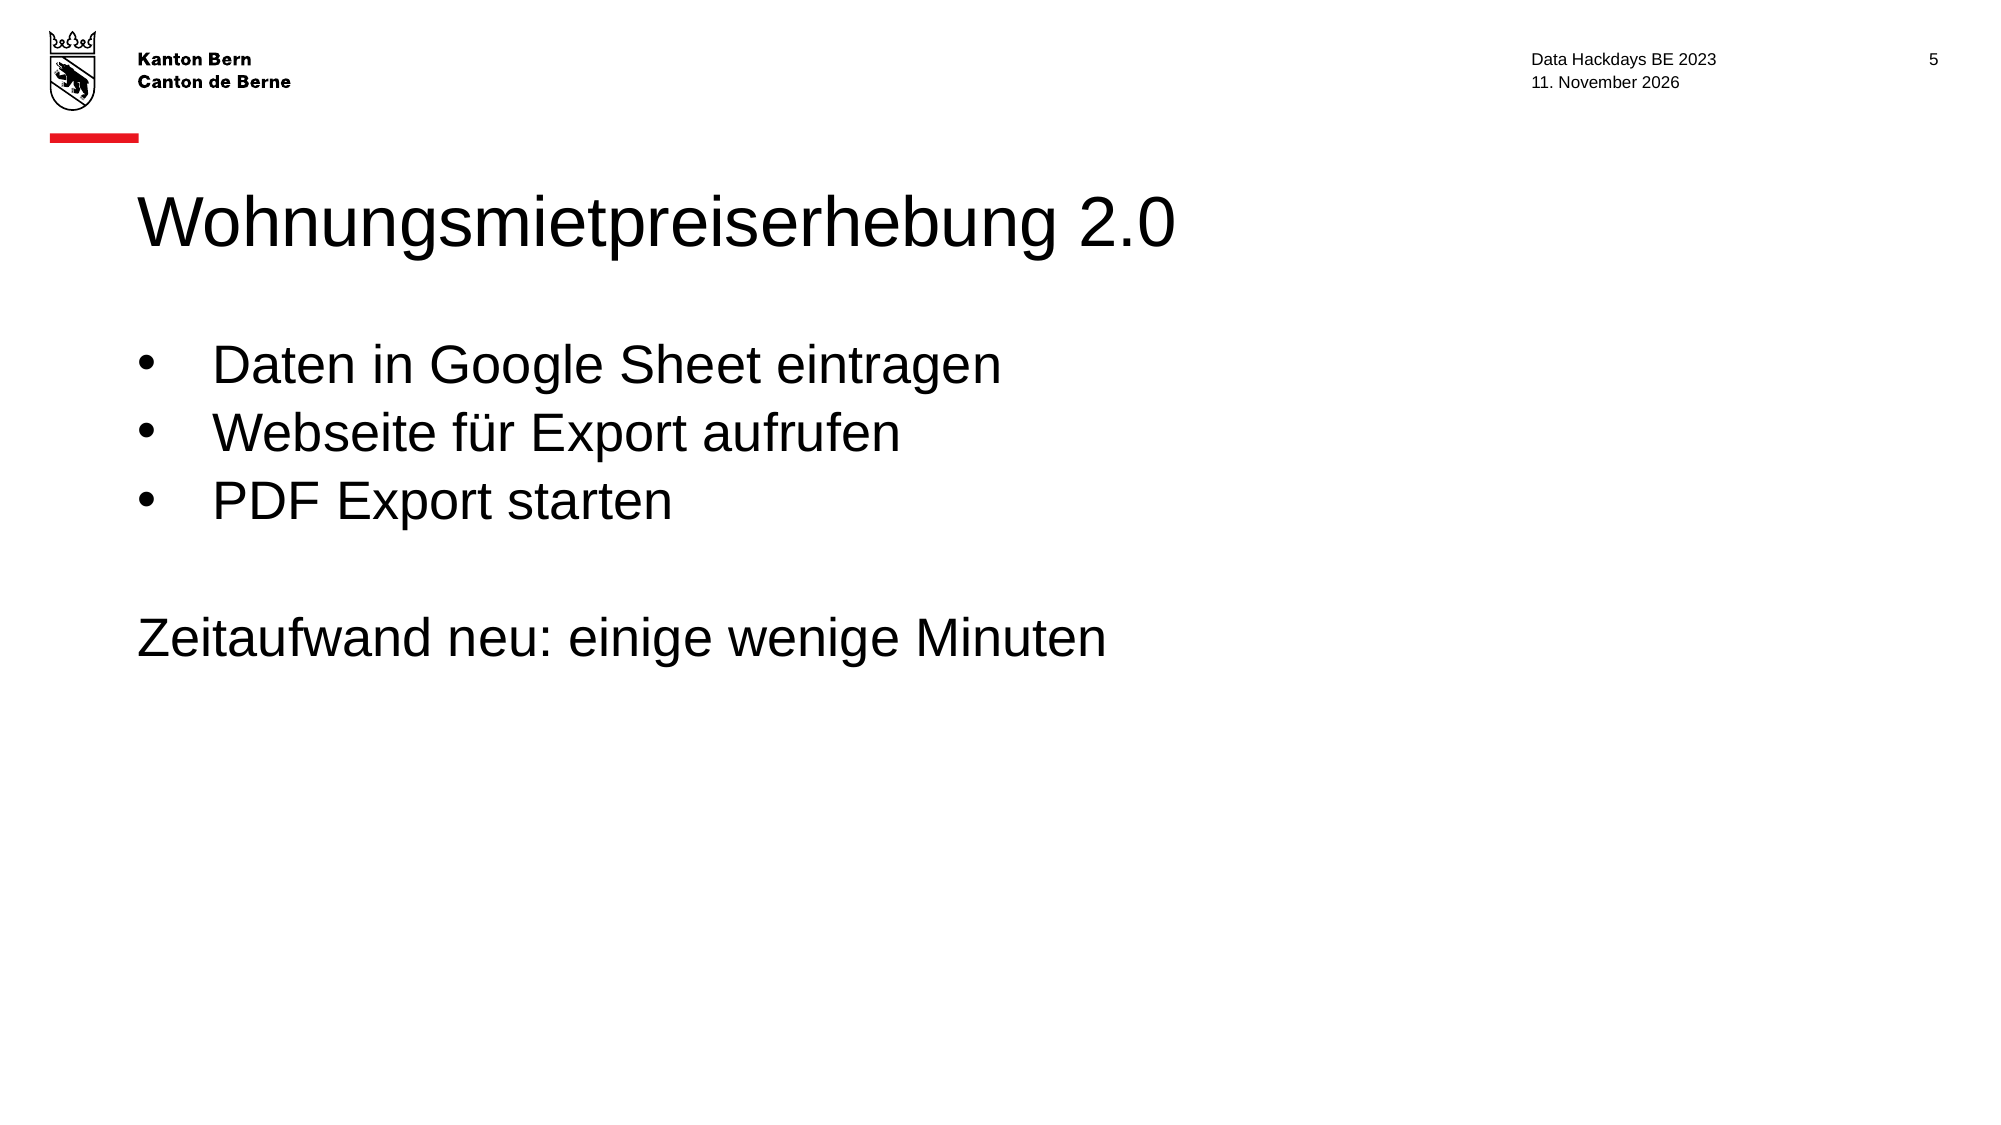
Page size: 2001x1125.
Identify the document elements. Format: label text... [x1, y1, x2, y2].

slide_number 13. Mai 2023 [1531, 71, 1875, 89]
title Wohnungsmietpreiserhebung 2.0 [137, 175, 1940, 278]
list Daten in Google Sheet eintragen Webseite für Export aufrufen PDF Export starten Zeitaufwand neu: einige wenige Minuten [137, 326, 1940, 1071]
footer Data Hackdays BE 2023 [1531, 48, 1875, 70]
slide_number 5 [1885, 48, 1939, 67]
